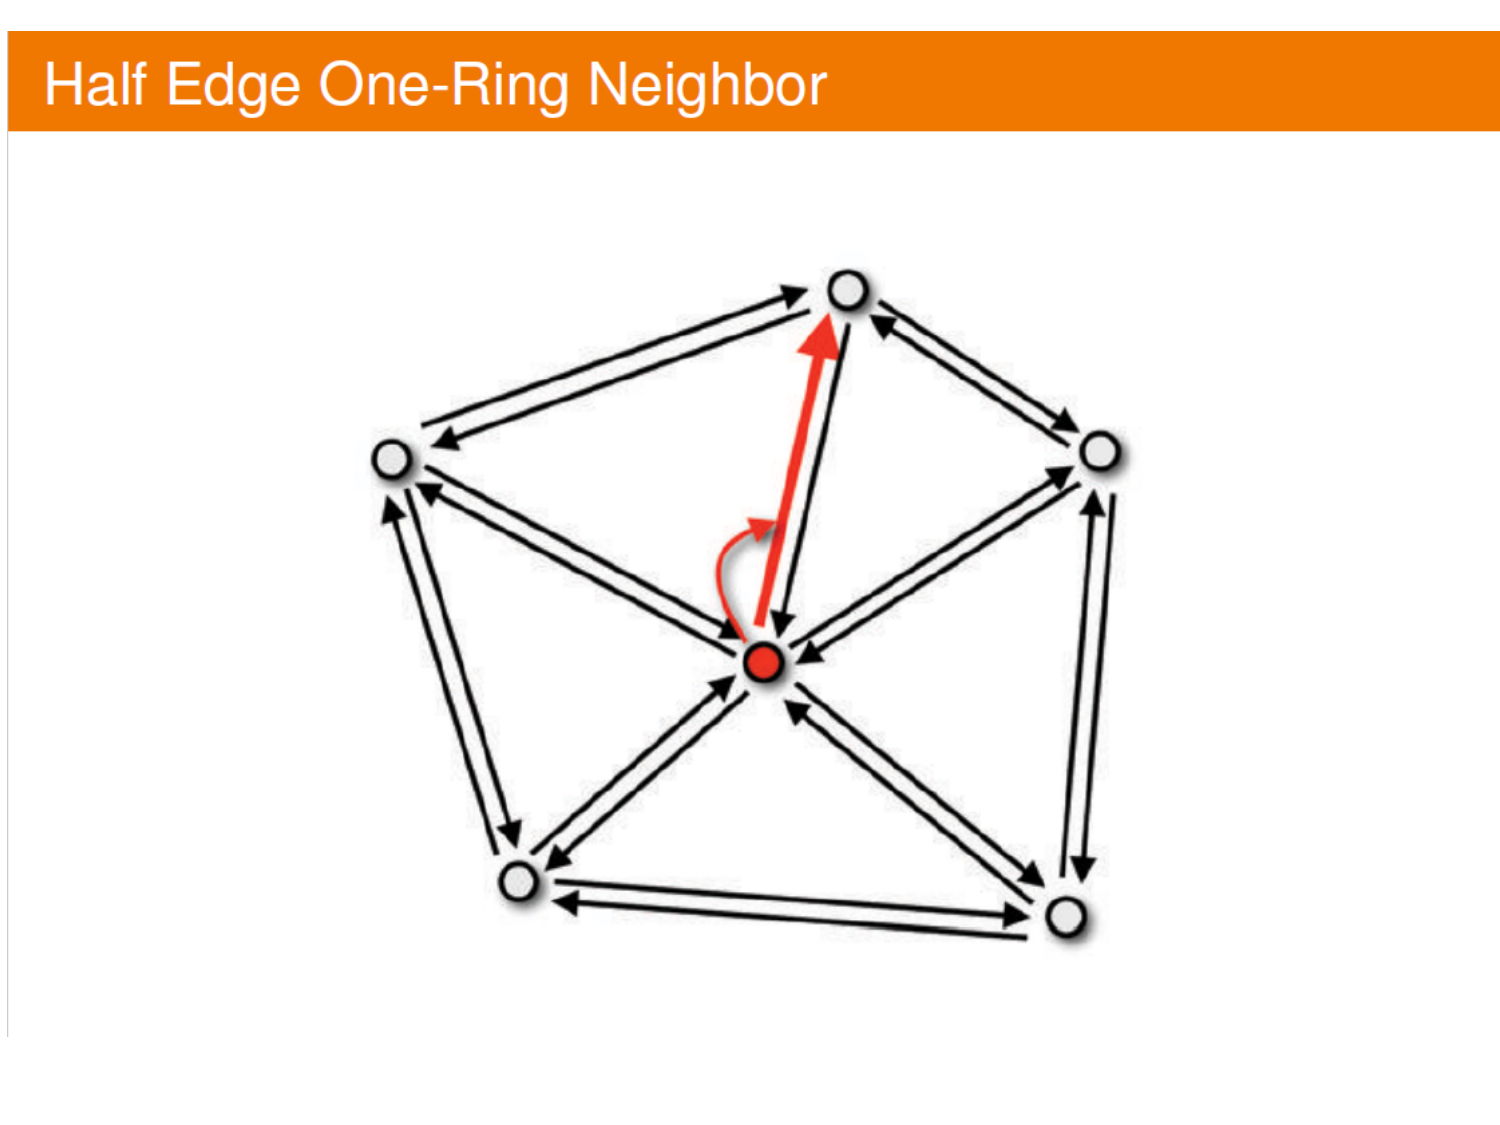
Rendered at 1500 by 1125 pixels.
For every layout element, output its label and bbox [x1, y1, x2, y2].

picture [7, 31, 1500, 1037]
